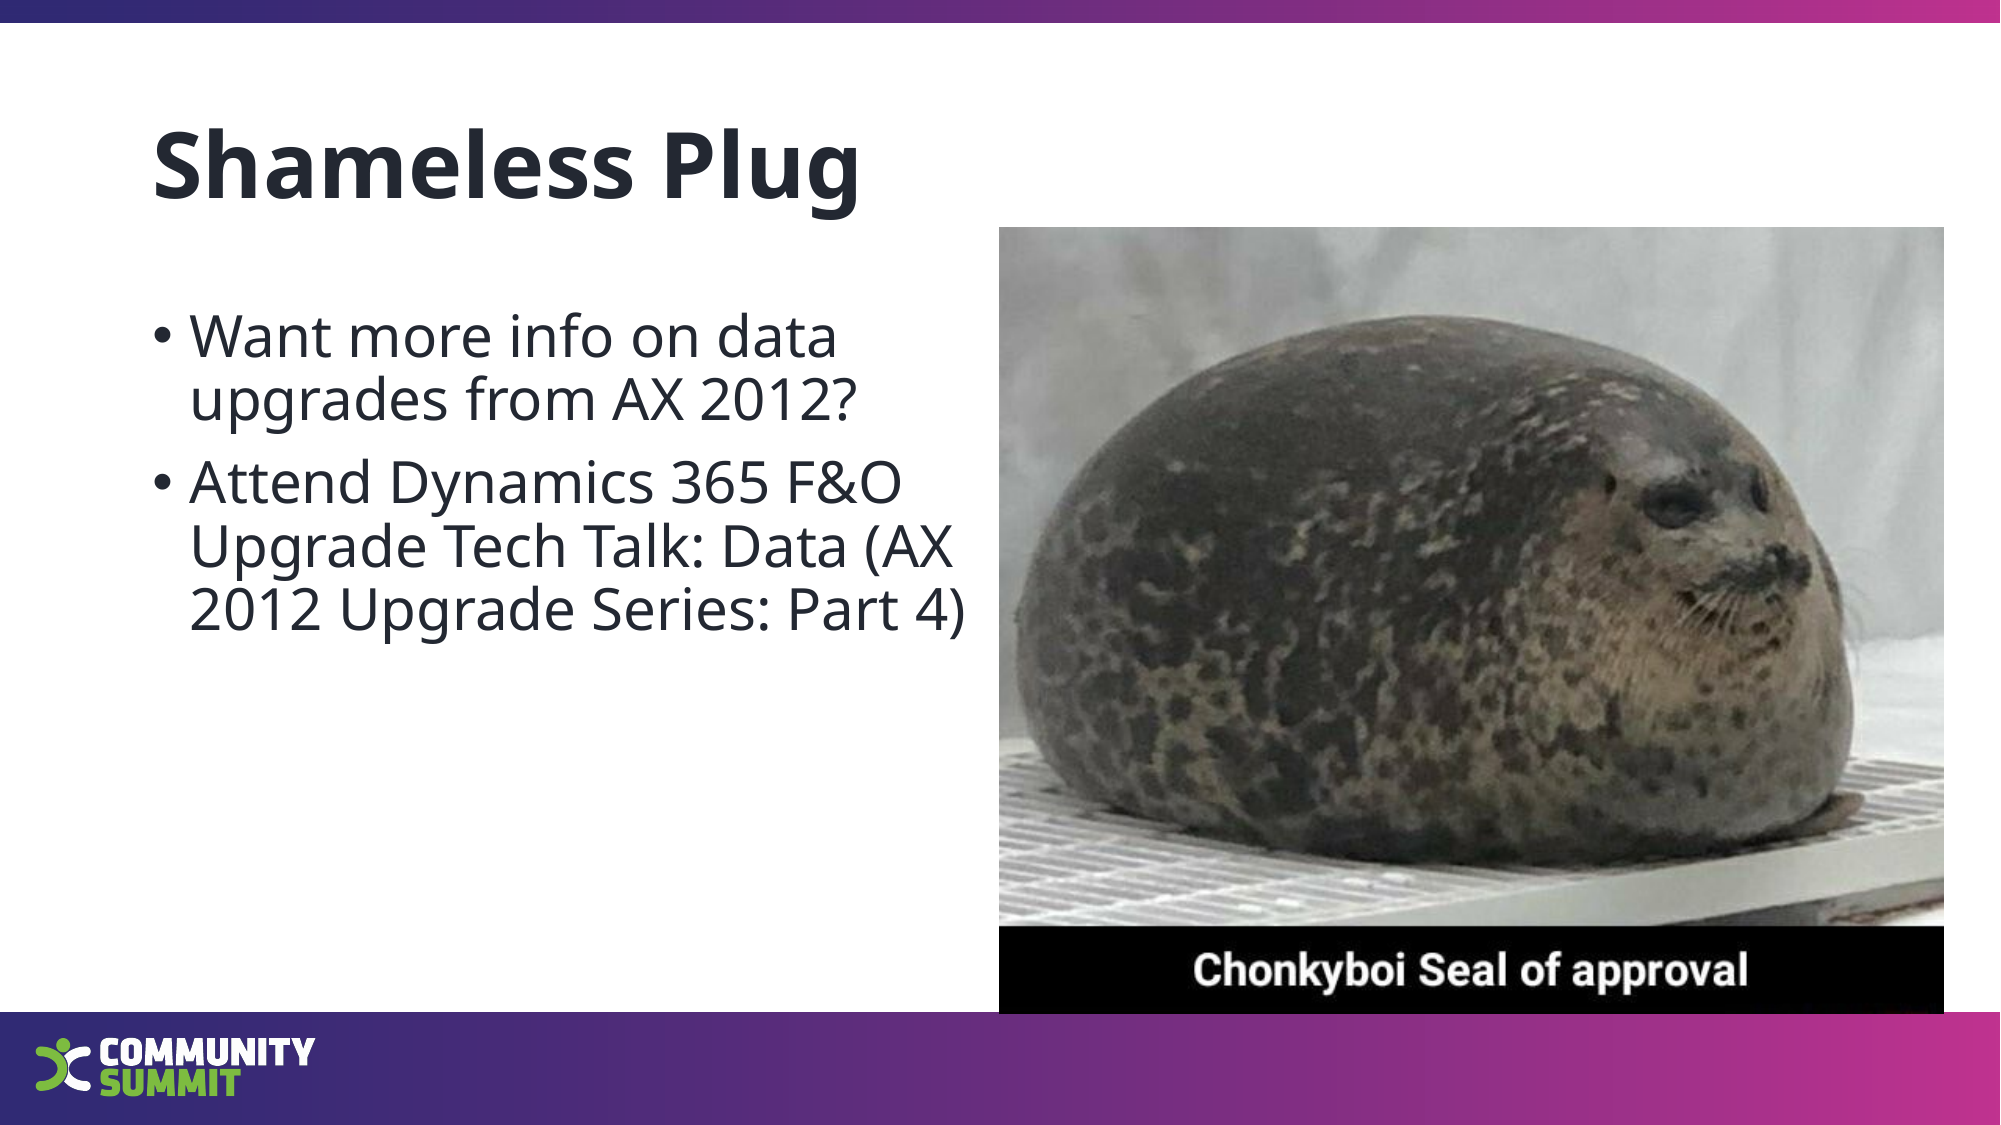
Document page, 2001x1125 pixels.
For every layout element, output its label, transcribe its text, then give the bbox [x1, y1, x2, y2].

list Want more info on data upgrades from AX 2012? Attend Dynamics 365 F&O Upgrade Tech Talk: Data (AX 2012 Upgrade Series: Part 4) [137, 299, 988, 1014]
title Shameless Plug [137, 59, 1863, 278]
picture [0, 0, 2000, 23]
picture [0, 227, 2000, 1125]
